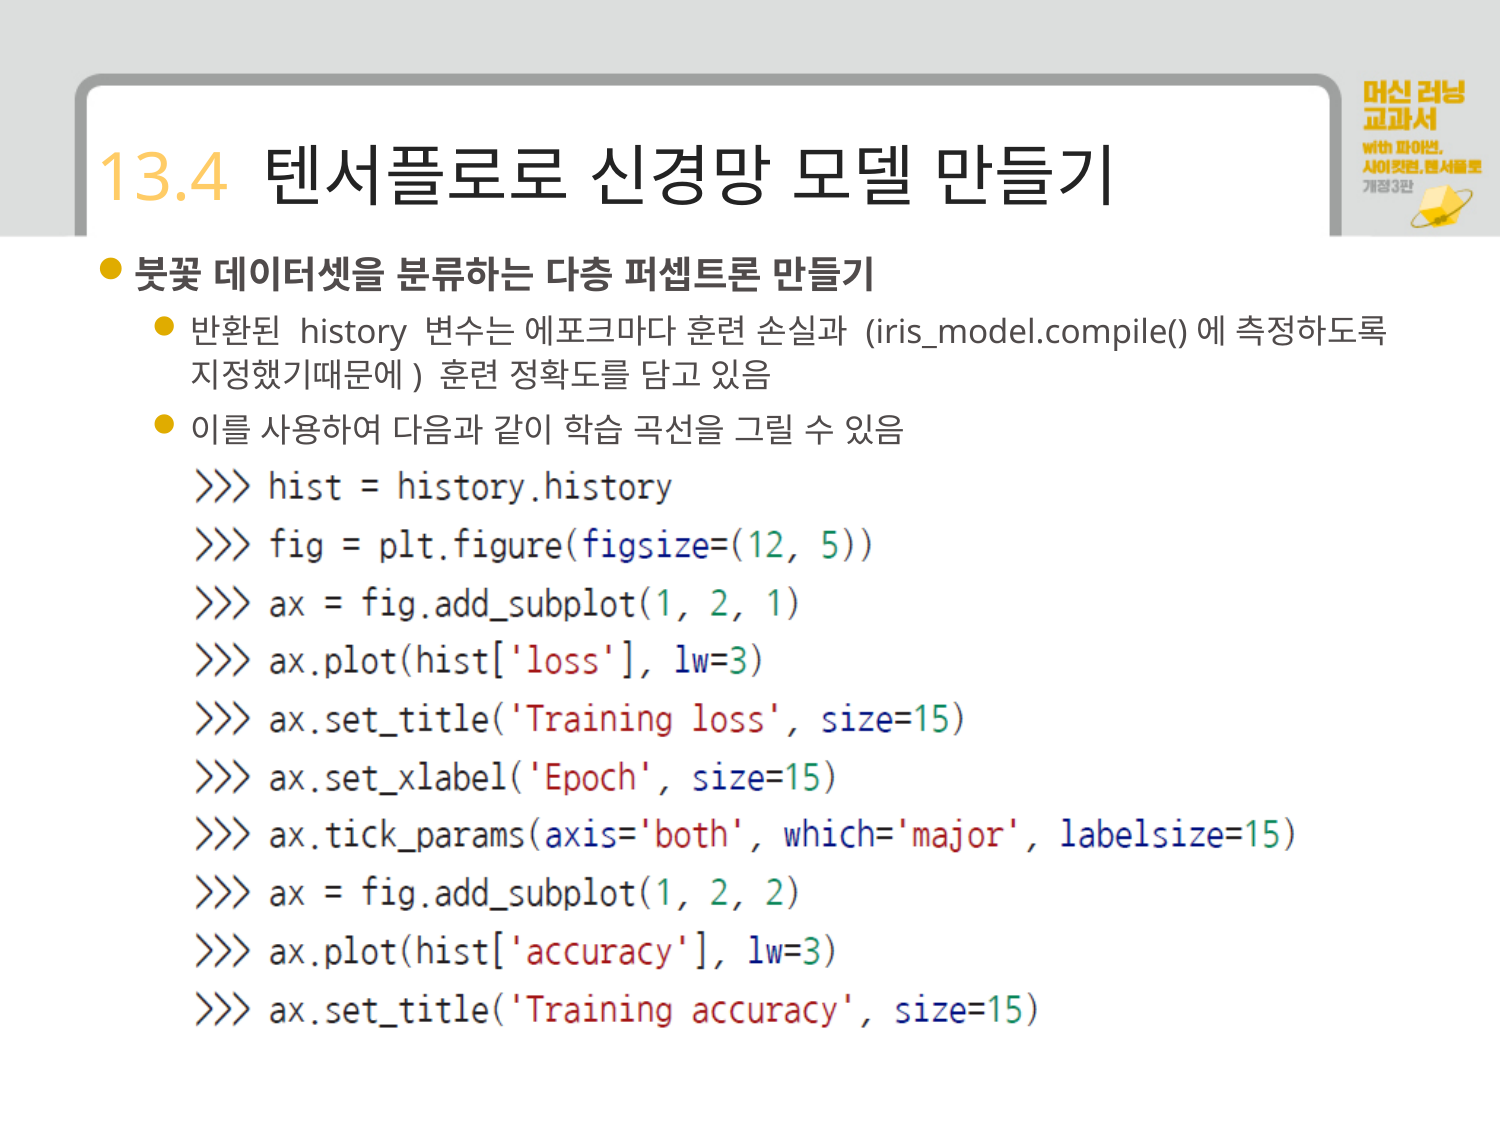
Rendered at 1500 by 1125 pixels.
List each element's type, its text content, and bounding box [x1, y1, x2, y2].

title 13.4 텐서플로로 신경망 모델 만들기 [81, 90, 1412, 222]
list 붓꽃 데이터셋을 분류하는 다층 퍼셉트론 만들기 반환된 history 변수는 에포크마다 훈련 손실과 (iris_model.compile()에 측정하도록 지정했기때문에) 훈련 정확도를 담고 있음 이를 사용하여 다음과 같이 학습 곡선을 그릴 수 있음 [81, 239, 1412, 1054]
picture [0, 0, 1500, 1125]
